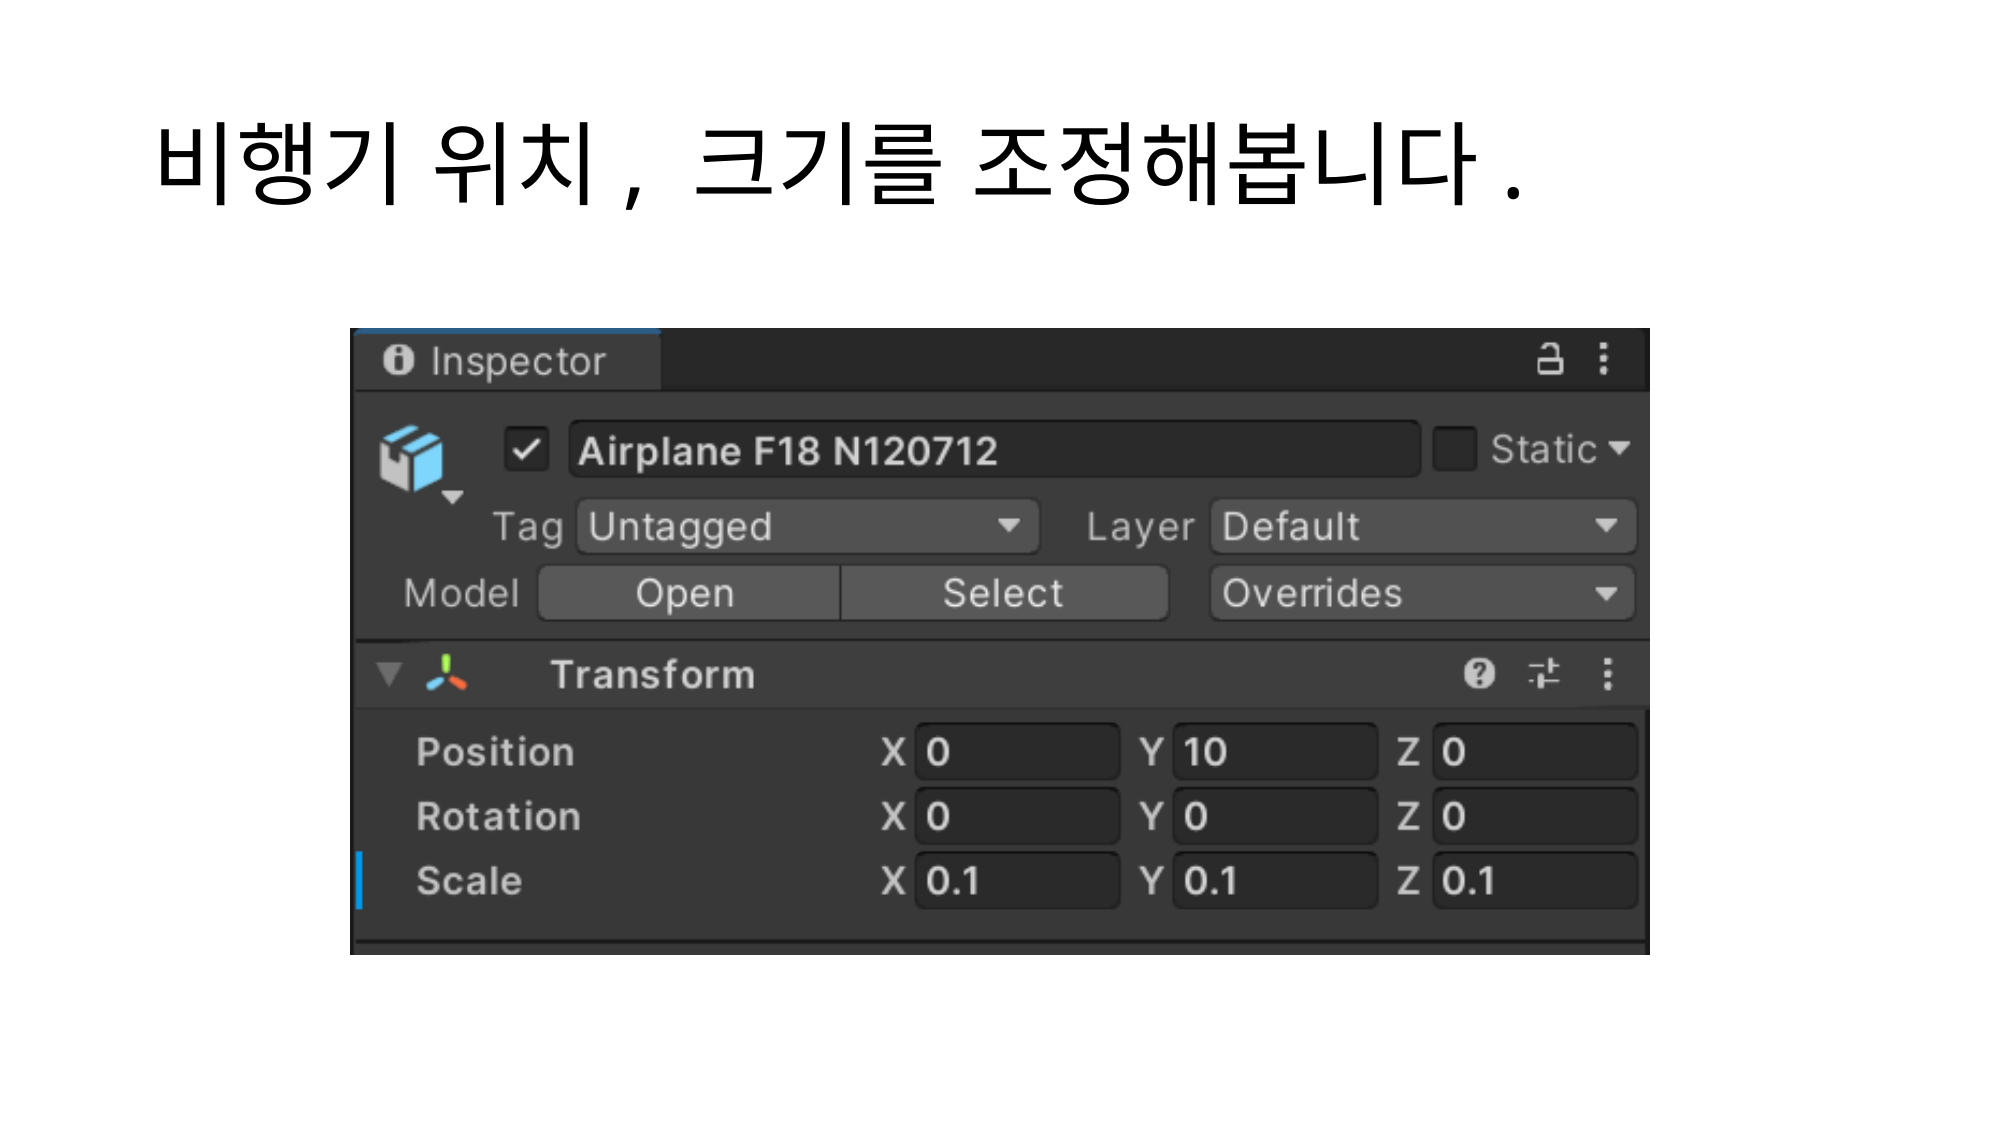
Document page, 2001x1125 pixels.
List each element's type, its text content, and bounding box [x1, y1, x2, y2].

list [350, 328, 1650, 955]
title 비행기 위치, 크기를 조정해봅니다. [137, 59, 1863, 278]
